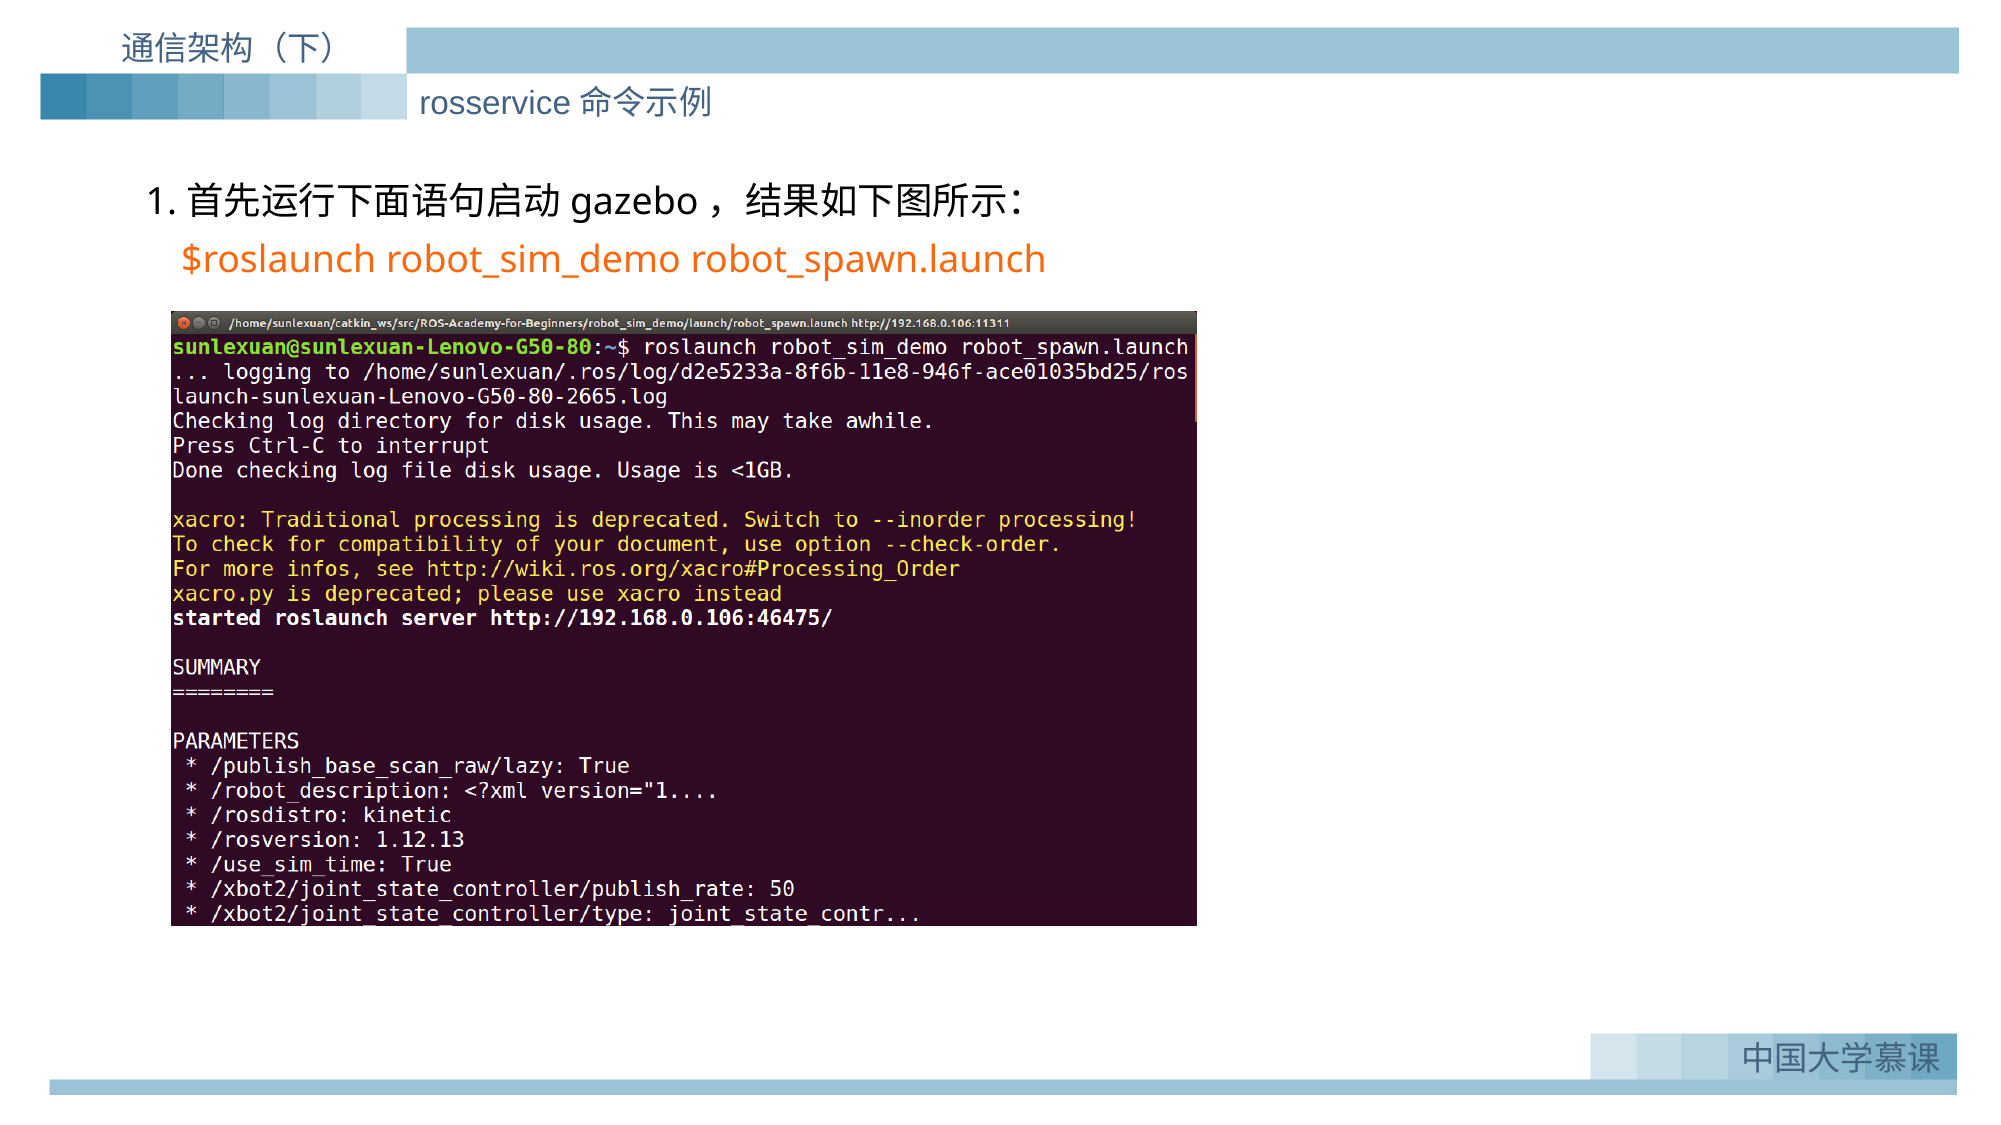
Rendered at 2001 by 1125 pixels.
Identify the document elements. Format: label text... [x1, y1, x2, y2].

text_box $roslaunch robot_sim_demo robot_spawn.launch [166, 227, 1159, 285]
text_box 通信架构（下） [46, 19, 369, 75]
text_box 中国大学慕课 [1726, 1029, 1956, 1085]
picture [0, 0, 2001, 1125]
text_box 1.首先运行下面语句启动gazebo，结果如下图所示： [130, 169, 1312, 240]
text_box rosservice命令示例 [404, 73, 727, 129]
